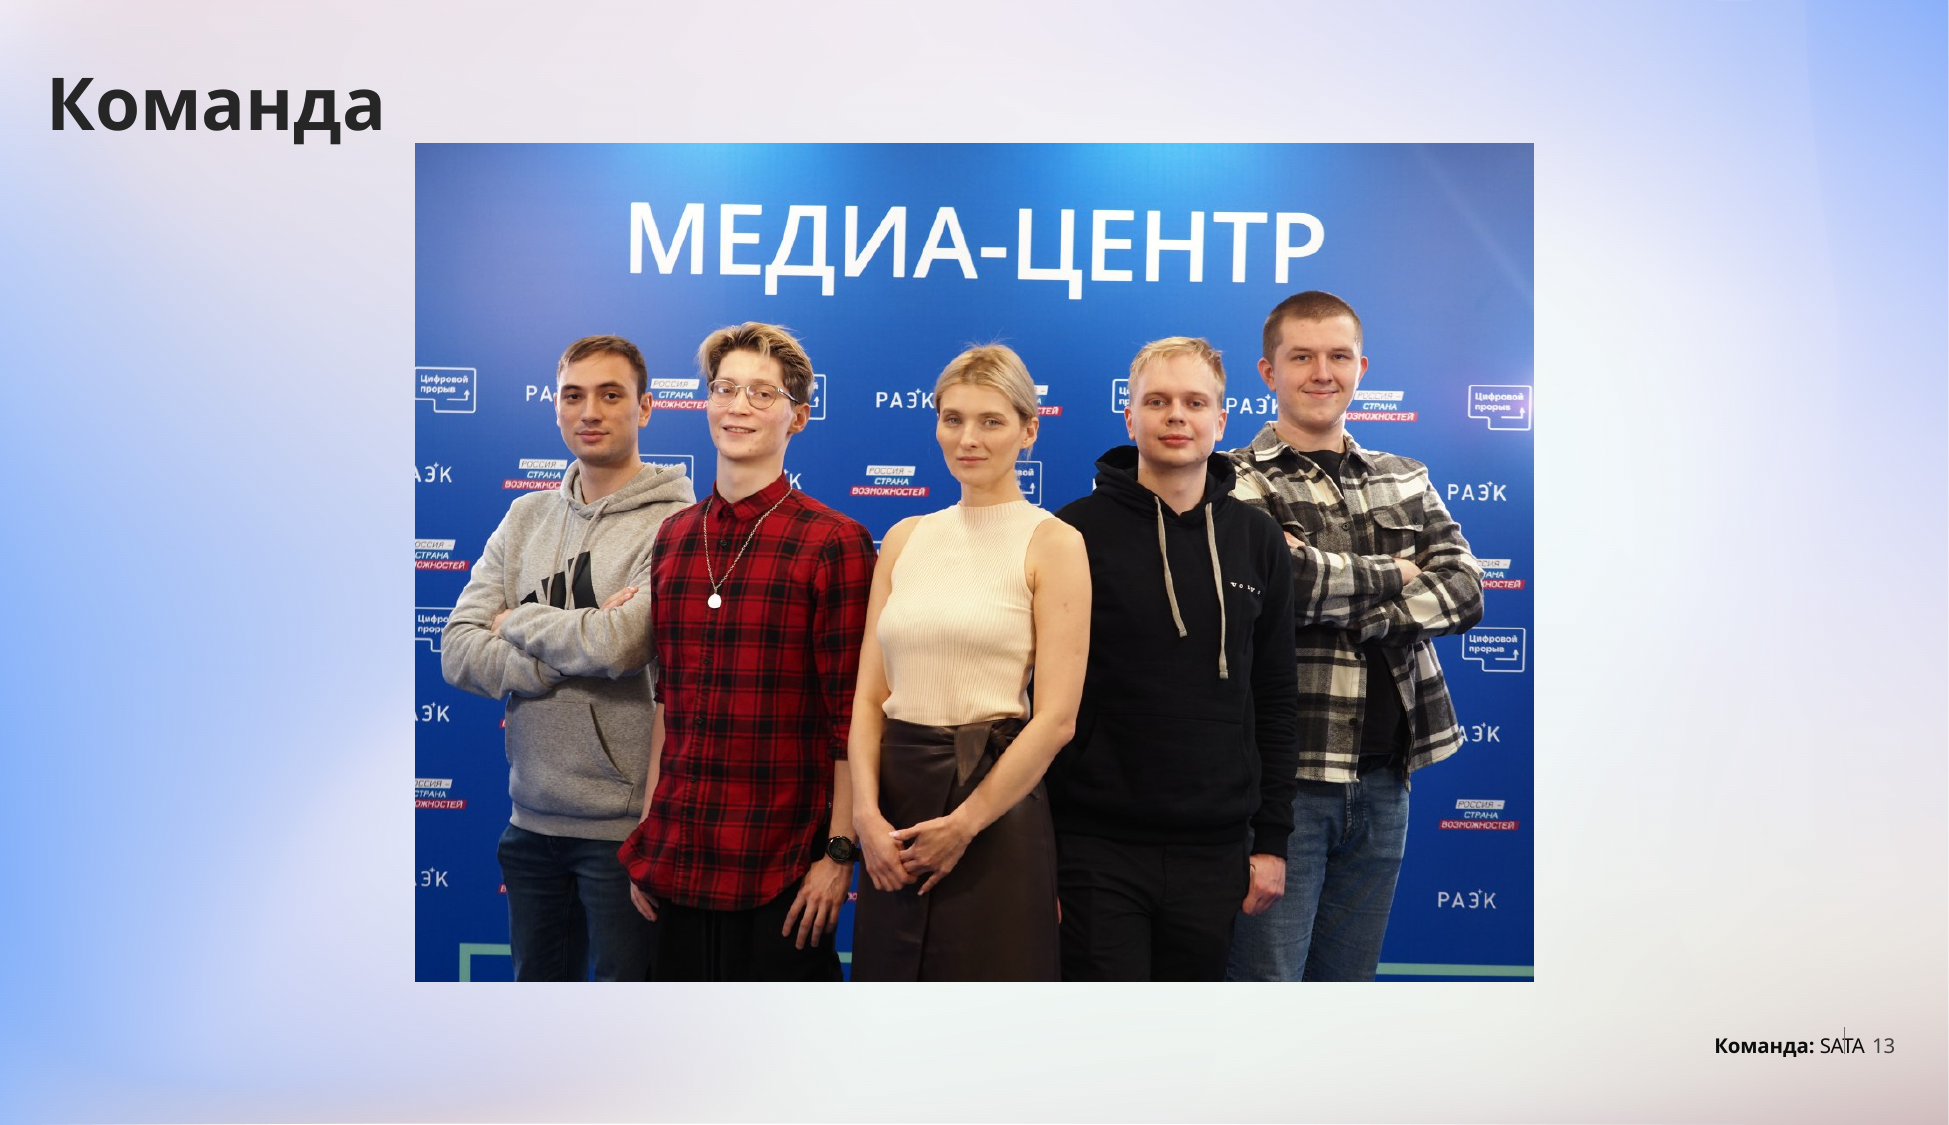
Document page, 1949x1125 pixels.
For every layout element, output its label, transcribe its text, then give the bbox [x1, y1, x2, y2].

text_box Команда [12, 59, 1808, 154]
text_box 13 [1857, 1025, 1932, 1065]
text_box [1638, 1025, 1845, 1066]
picture [0, 0, 1949, 1125]
